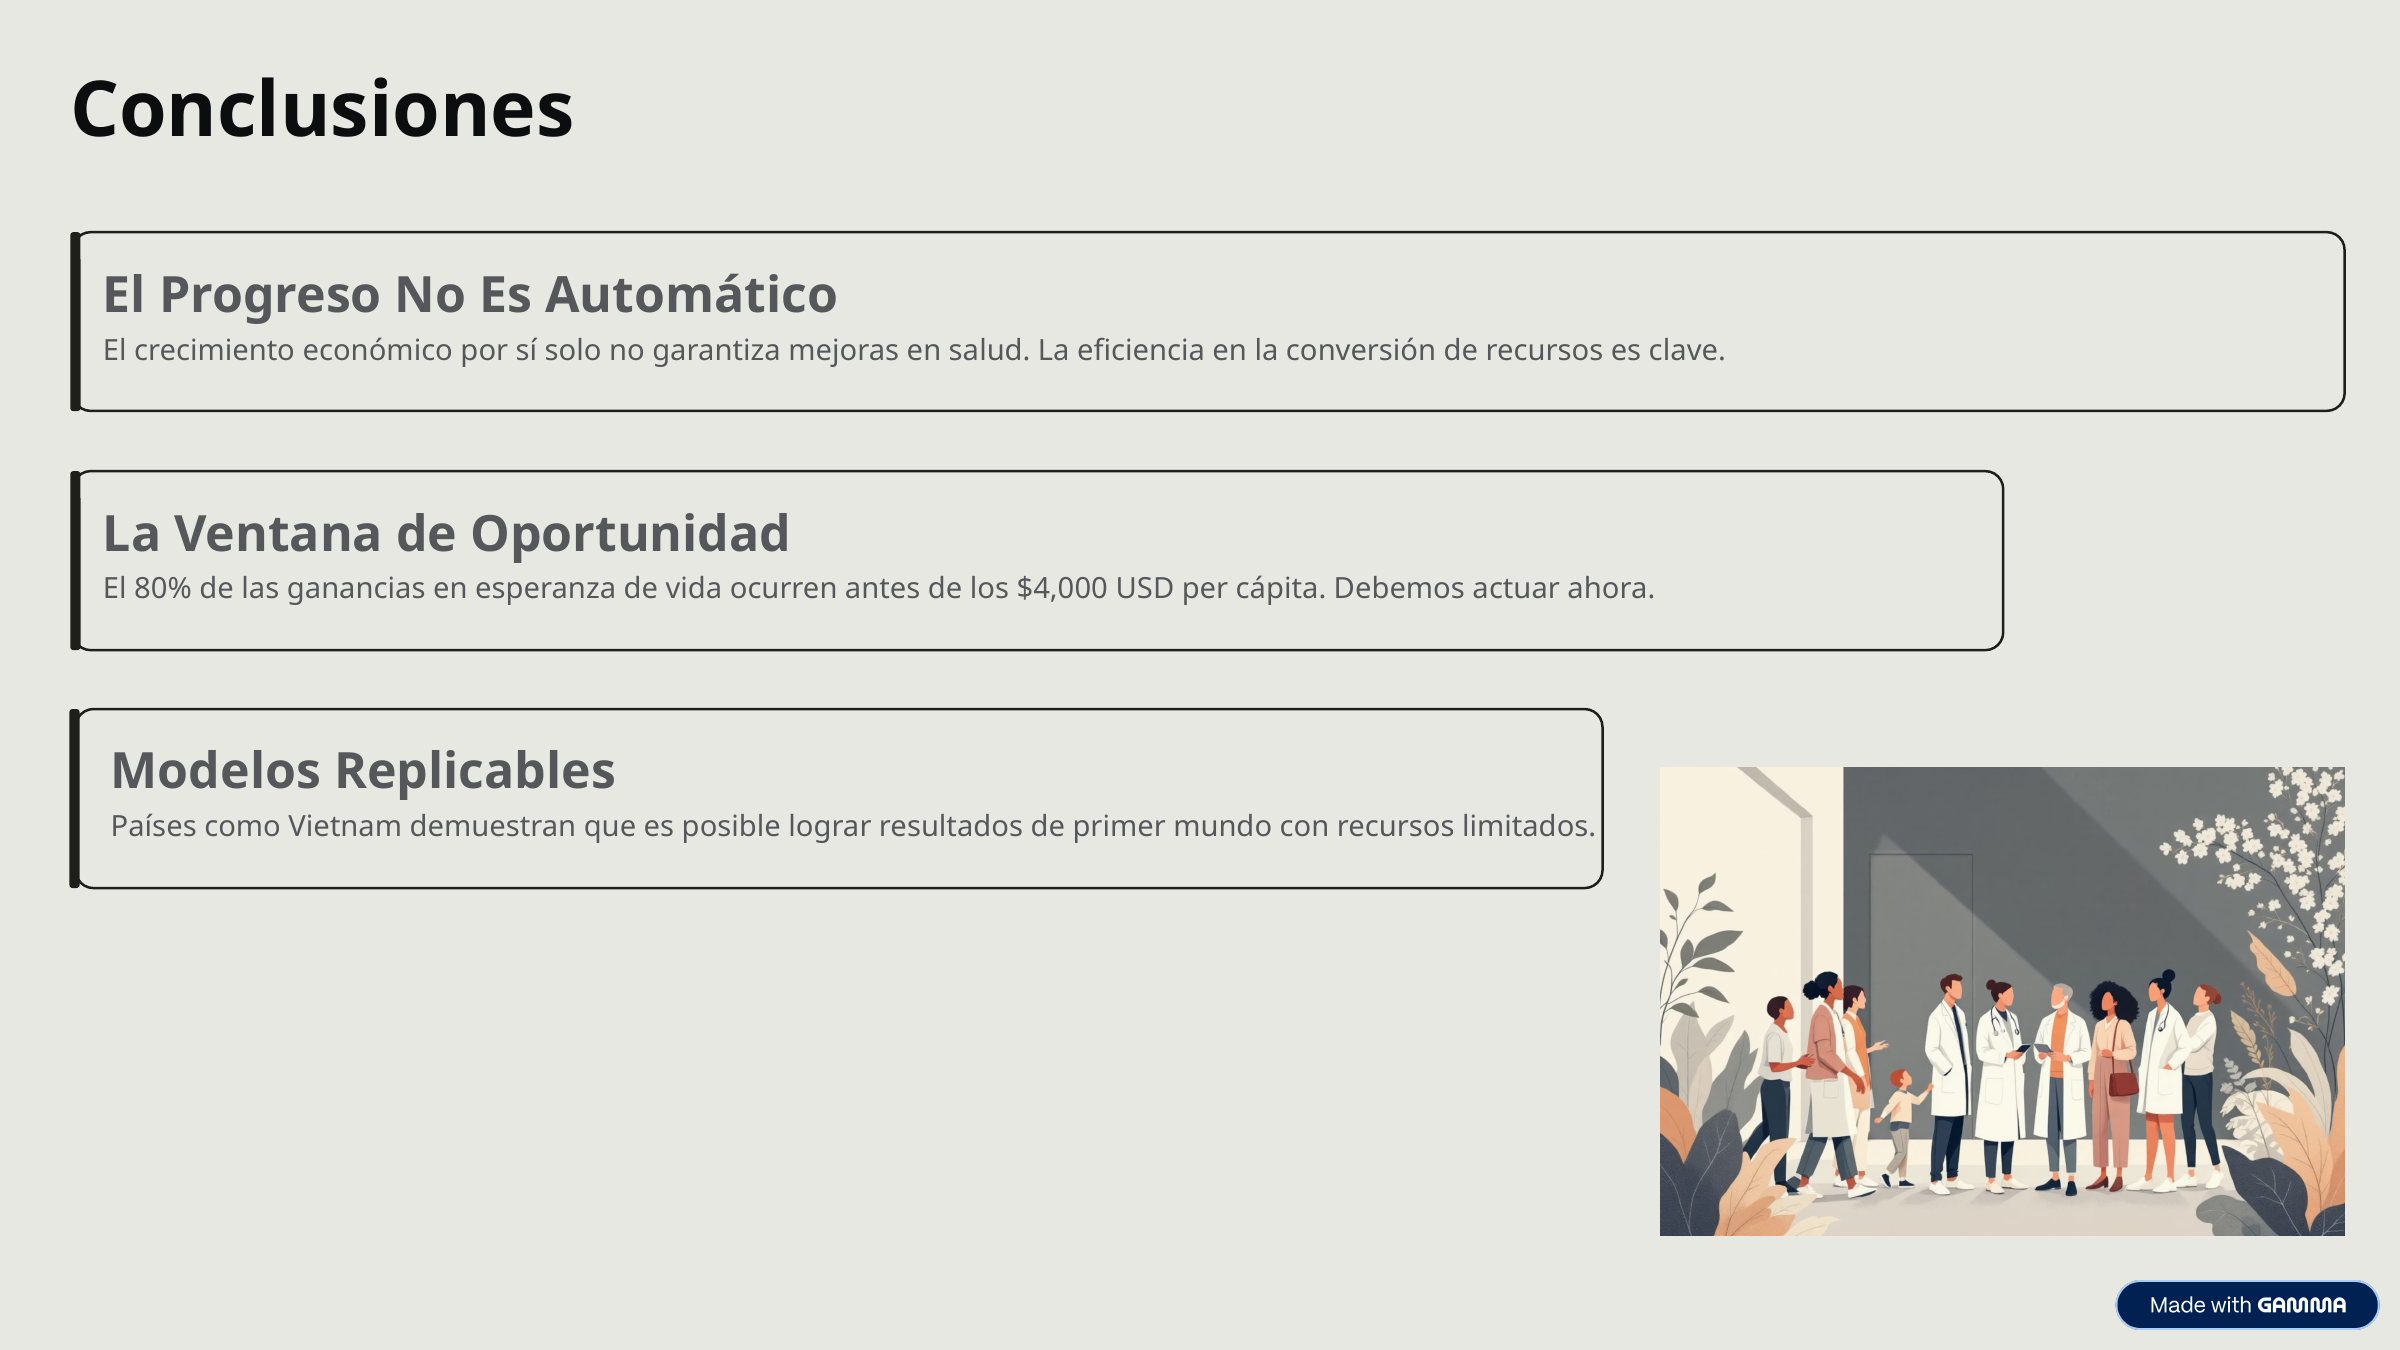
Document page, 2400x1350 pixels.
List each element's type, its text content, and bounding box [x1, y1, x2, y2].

text_box [70, 471, 81, 651]
text_box La Ventana de Oportunidad [102, 530, 536, 573]
picture [1659, 767, 2345, 1236]
text_box [81, 232, 2345, 411]
text_box [80, 709, 1603, 889]
text_box El 80% de las ganancias en esperanza de vida ocurren antes de los $4,000 USD per cápita. Debemos actuar ahora. [102, 573, 1447, 622]
text_box [70, 232, 81, 412]
picture [2106, 1271, 2389, 1339]
text_box Países como Vietnam demuestran que es posible lograr resultados de primer mundo con recursos limitados. [110, 810, 1418, 843]
text_box Conclusiones [70, 55, 572, 118]
text_box [69, 709, 80, 889]
text_box Modelos Replicables [110, 767, 436, 799]
text_box [81, 471, 2004, 651]
text_box El crecimiento económico por sí solo no garantiza mejoras en salud. La eficiencia en la conversión de recursos es clave. [102, 334, 1410, 367]
text_box El Progreso No Es Automático [102, 291, 564, 323]
